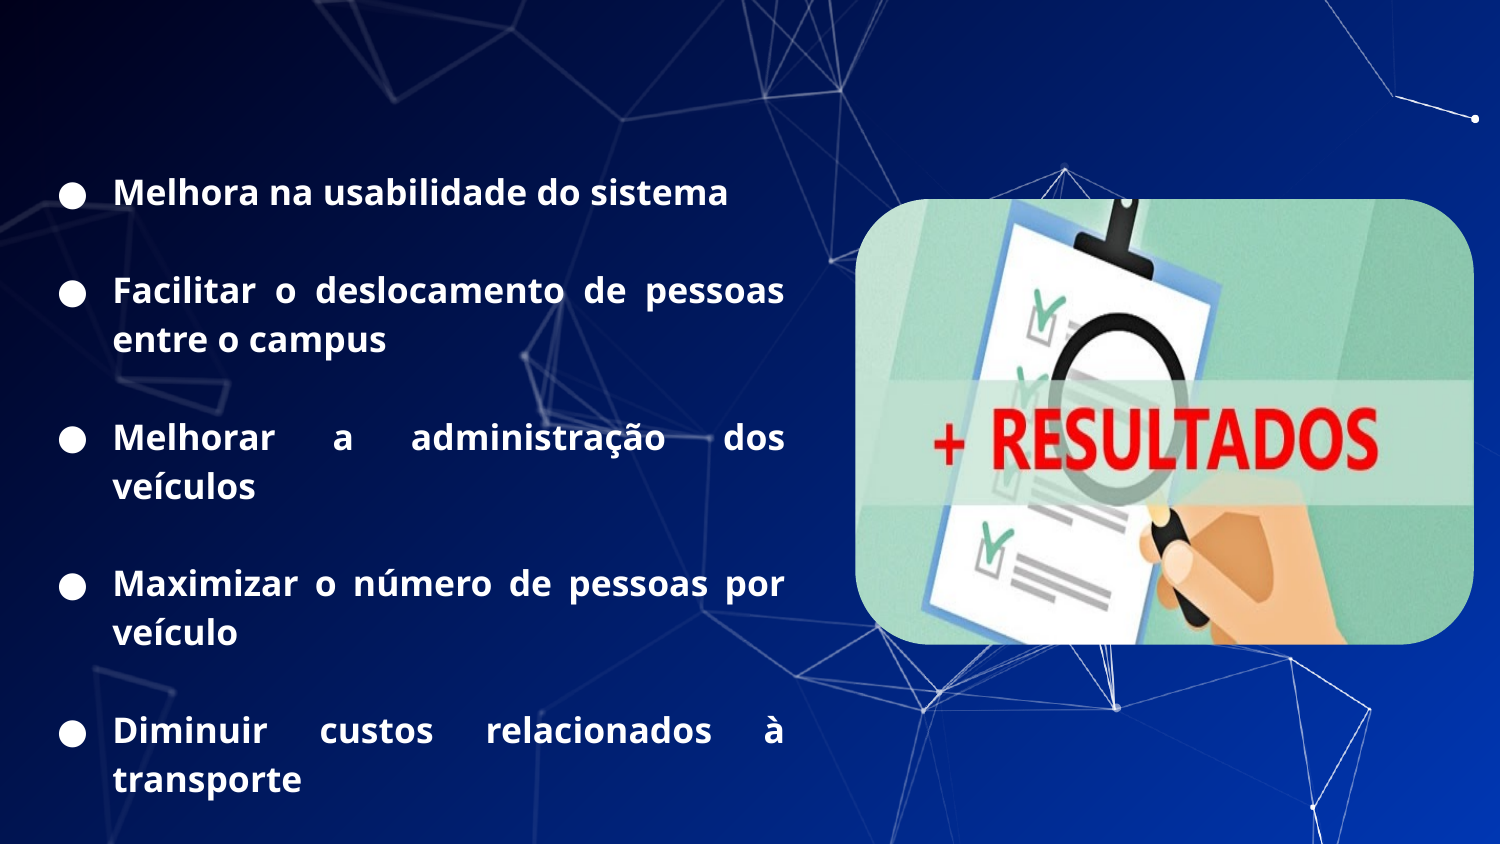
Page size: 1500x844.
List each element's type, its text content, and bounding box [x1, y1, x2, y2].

text_box Melhora na usabilidade do sistema Facilitar o deslocamento de pessoas entre o campus Melhorar a administração dos veículos Maximizar o número de pessoas por veículo Diminuir custos relacionados à transporte [22, 148, 801, 702]
picture [0, 0, 1500, 844]
